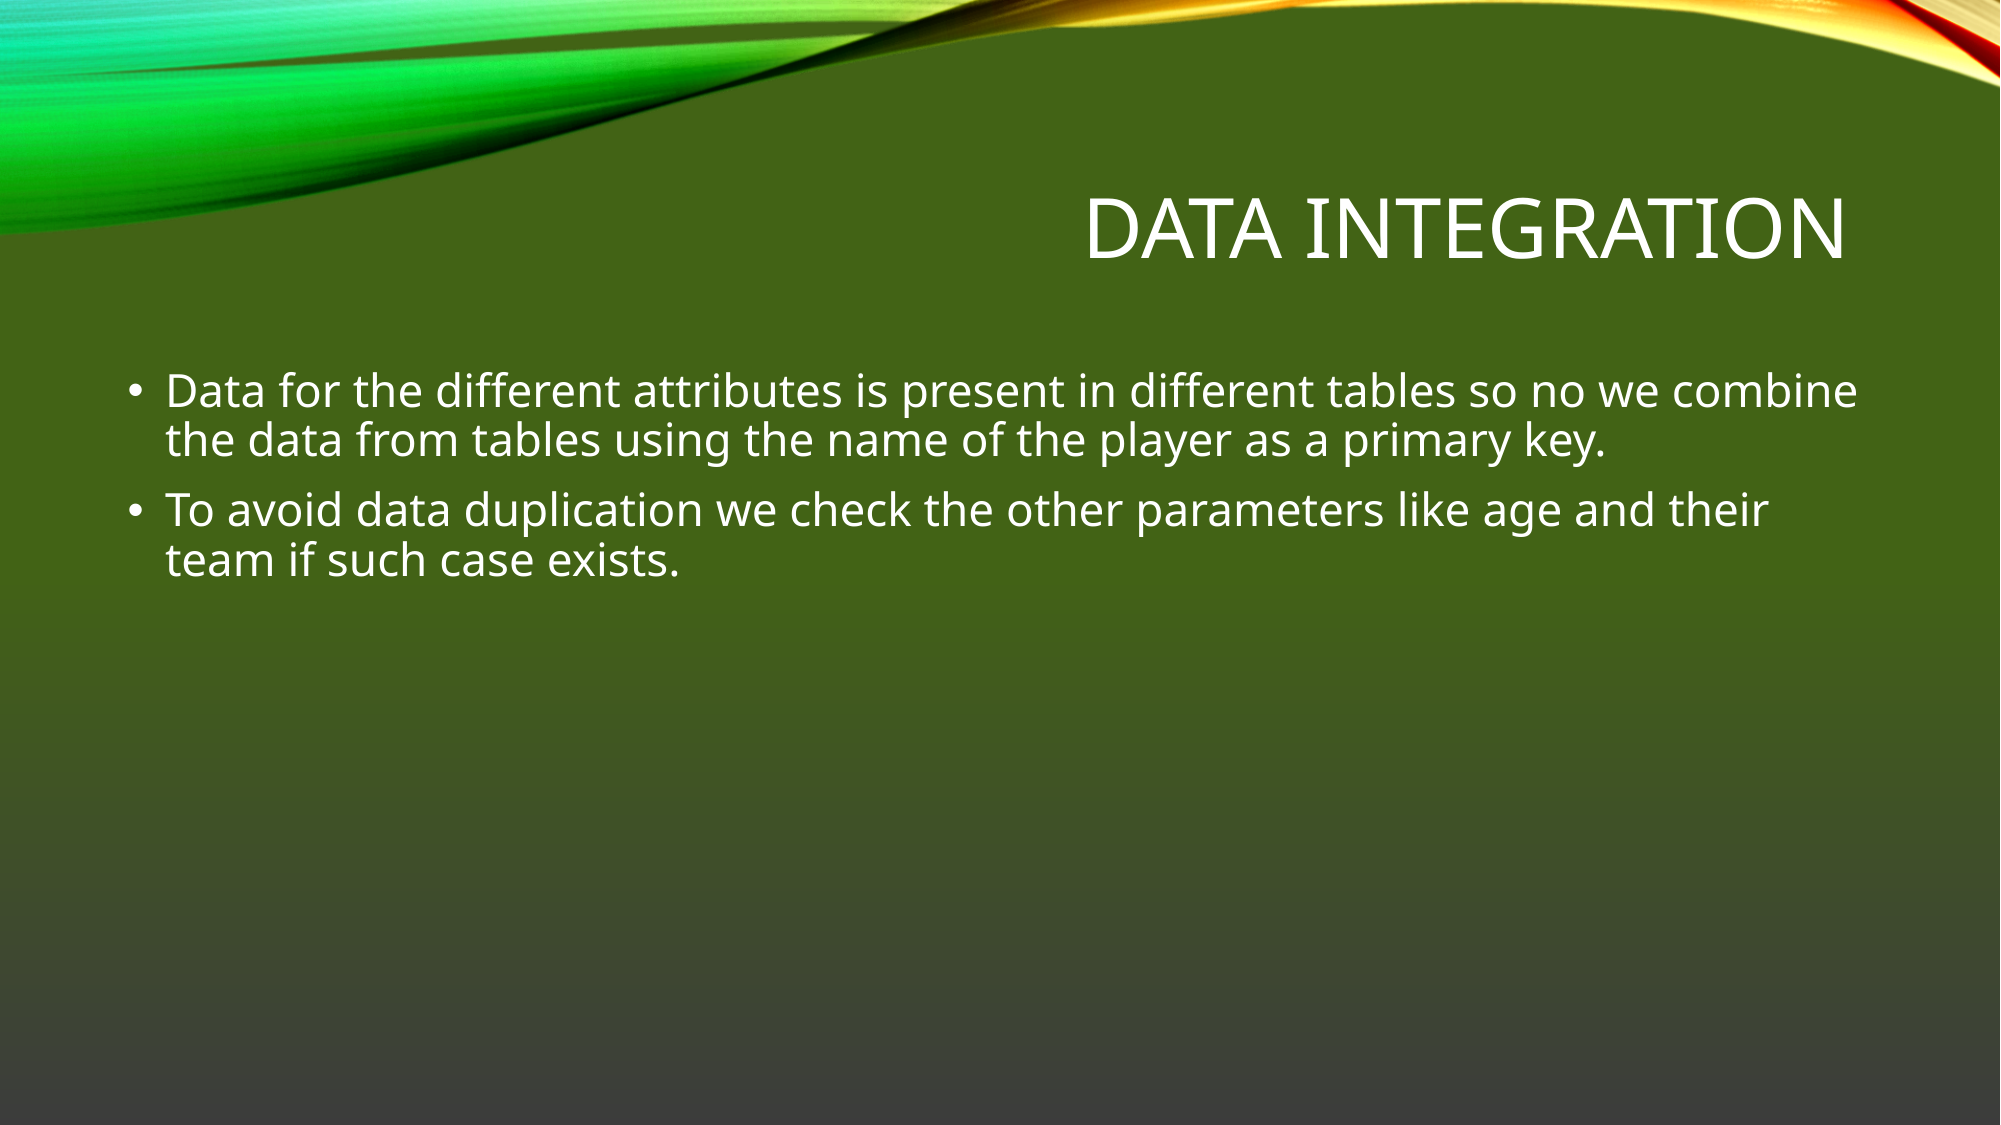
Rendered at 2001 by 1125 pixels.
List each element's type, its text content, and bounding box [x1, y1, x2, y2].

list Data for the different attributes is present in different tables so no we combine the data from tables using the name of the player as a primary key. To avoid data duplication we check the other parameters like age and their team if such case exists. [112, 360, 1888, 1021]
title Data Integration [474, 125, 1888, 338]
picture [0, 0, 2000, 237]
